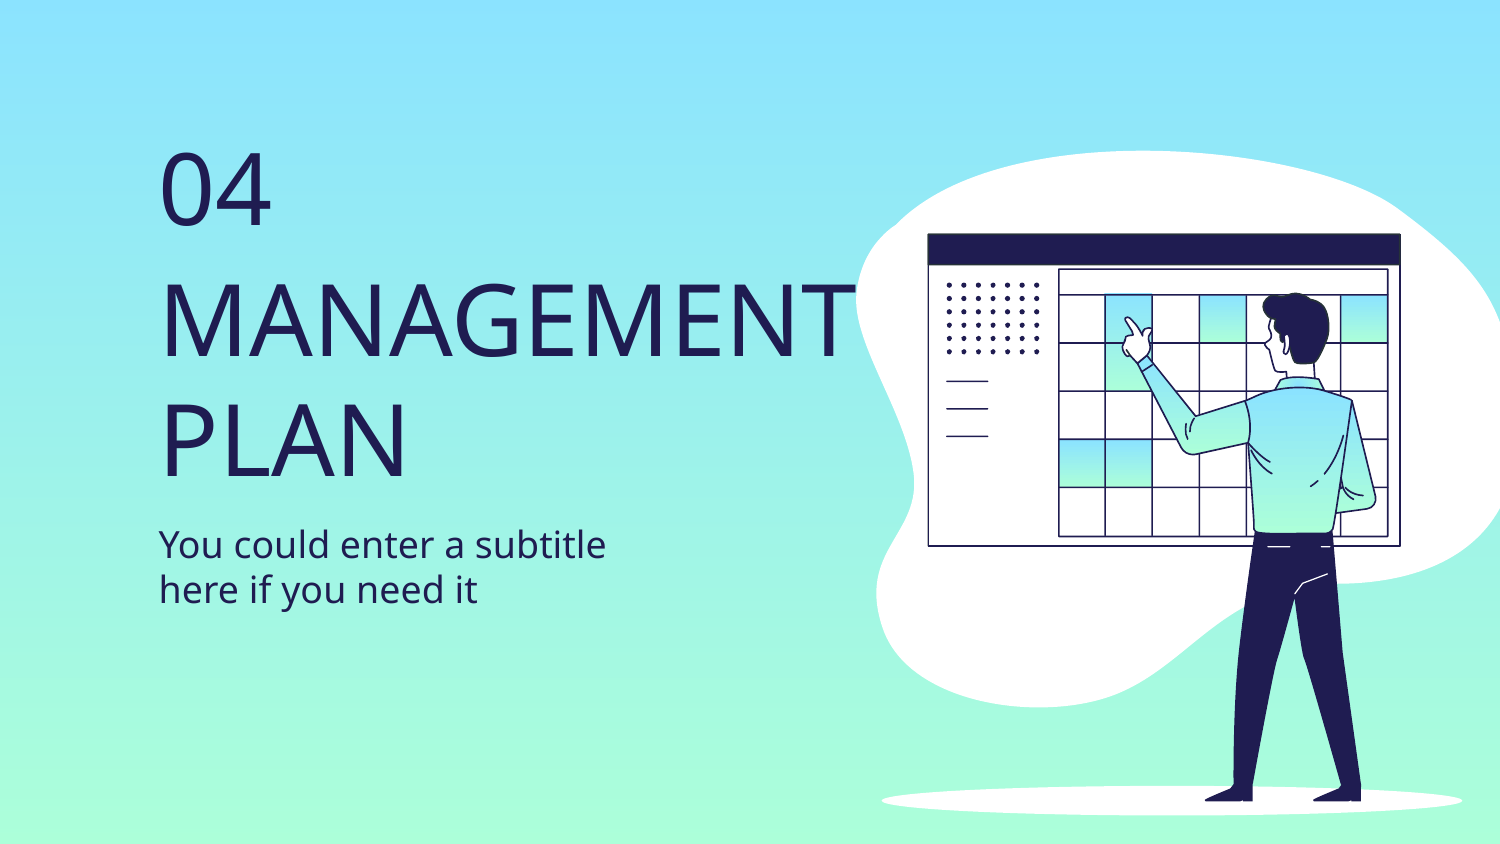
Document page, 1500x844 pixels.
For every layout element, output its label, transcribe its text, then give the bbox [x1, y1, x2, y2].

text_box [851, 150, 1500, 816]
title MANAGEMENT PLAN [143, 239, 846, 514]
subtitle You could enter a subtitle here if you need it [143, 506, 633, 637]
title 04 [143, 129, 580, 260]
